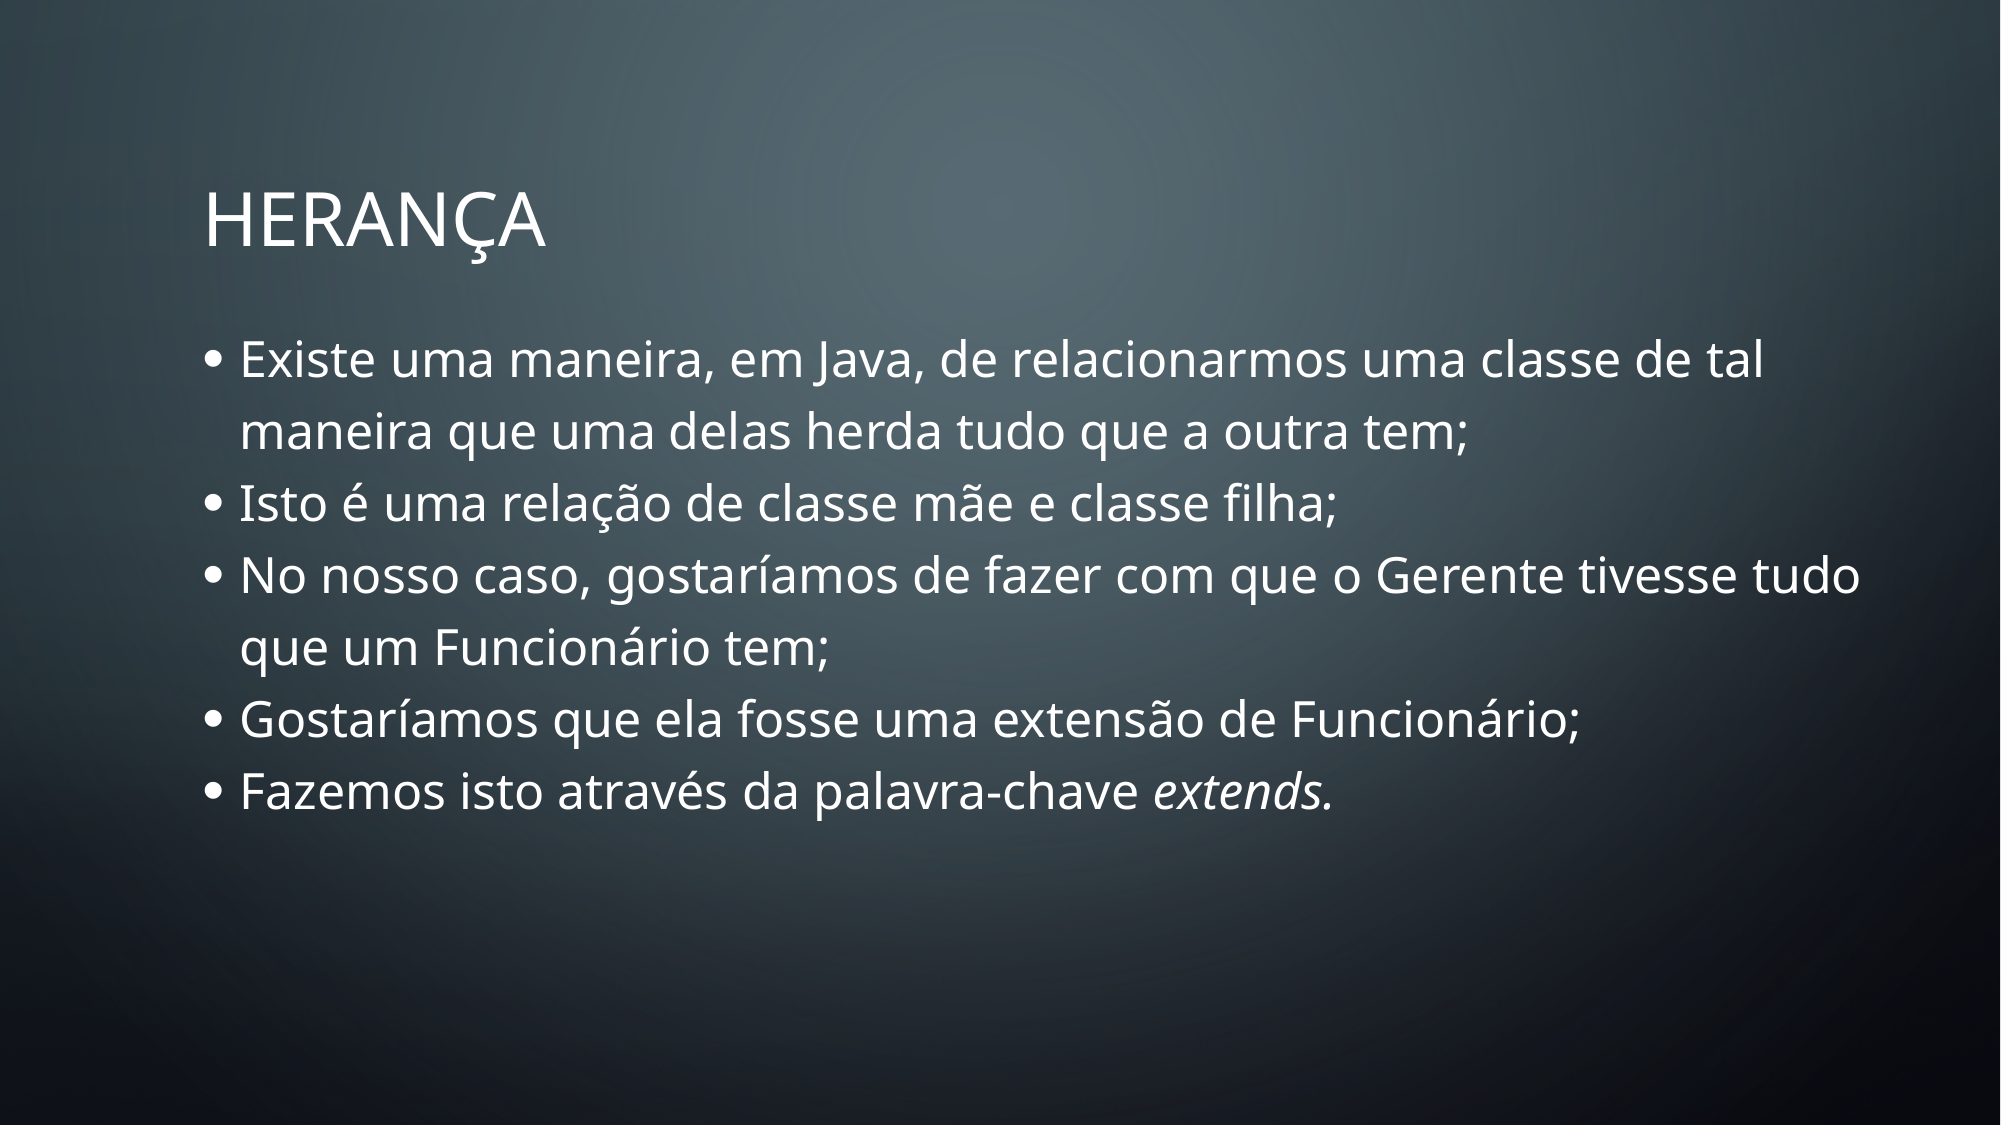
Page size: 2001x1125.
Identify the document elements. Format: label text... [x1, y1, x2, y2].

title HERANÇA [187, 101, 1813, 308]
list Existe uma maneira, em Java, de relacionarmos uma classe de tal maneira que uma delas herda tudo que a outra tem; Isto é uma relação de classe mãe e classe filha; No nosso caso, gostaríamos de fazer com que o Gerente tivesse tudo que um Funcionário tem; Gostaríamos que ela fosse uma extensão de Funcionário; Fazemos isto através da palavra-chave extends. [187, 308, 1914, 1024]
